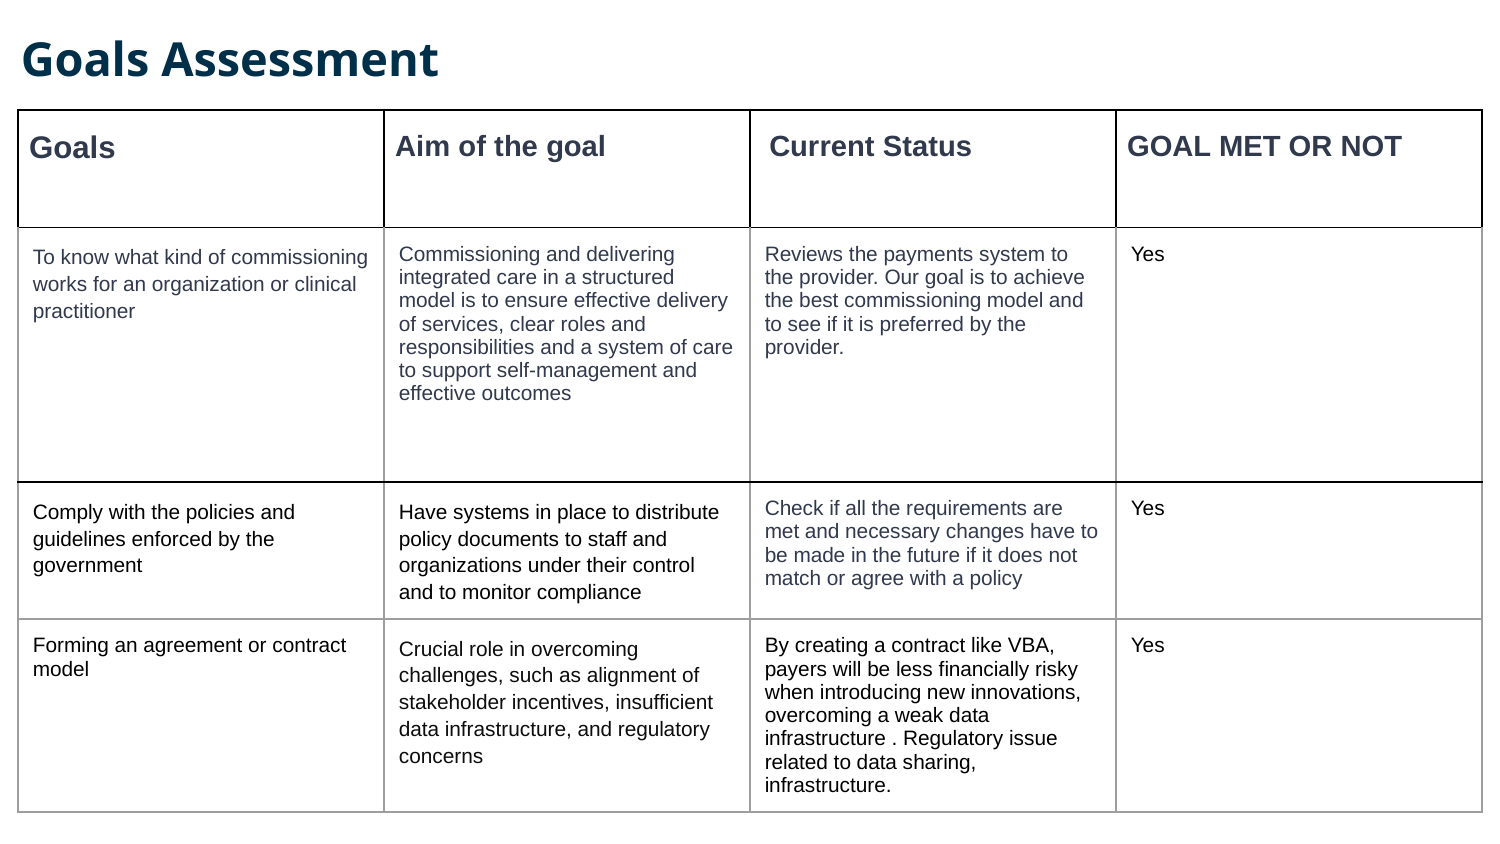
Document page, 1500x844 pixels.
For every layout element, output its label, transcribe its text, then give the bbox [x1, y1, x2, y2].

table_header Current Status [751, 111, 1115, 227]
table_cell Check if all the requirements are met and necessary changes have to be made in the future if it does not match or agree with a policy [751, 483, 1115, 618]
title Goals Assessment [5, 11, 1404, 106]
table_cell Crucial role in overcoming challenges, such as alignment of stakeholder incentives, insufficient data infrastructure, and regulatory concerns [385, 620, 749, 811]
table_cell Reviews the payments system to the provider. Our goal is to achieve the best commissioning model and to see if it is preferred by the provider. [751, 228, 1115, 481]
table_cell Yes [1117, 483, 1481, 618]
table_header GOAL MET OR NOT [1117, 111, 1481, 227]
table_cell Have systems in place to distribute policy documents to staff and organizations under their control and to monitor compliance [385, 483, 749, 618]
table_cell Forming an agreement or contract model [19, 620, 383, 811]
table_cell To know what kind of commissioning works for an organization or clinical practitioner [19, 228, 383, 481]
table_cell Commissioning and delivering integrated care in a structured model is to ensure effective delivery of services, clear roles and responsibilities and a system of care to support self-management and effective outcomes [385, 228, 749, 481]
table_cell Comply with the policies and guidelines enforced by the government [19, 483, 383, 618]
table_cell Yes [1117, 228, 1481, 481]
table_cell Yes [1117, 620, 1481, 811]
table_header Goals [19, 111, 383, 227]
table_header Aim of the goal [385, 111, 749, 227]
table_cell By creating a contract like VBA, payers will be less financially risky when introducing new innovations, overcoming a weak data infrastructure . Regulatory issue related to data sharing, infrastructure. [751, 620, 1115, 811]
